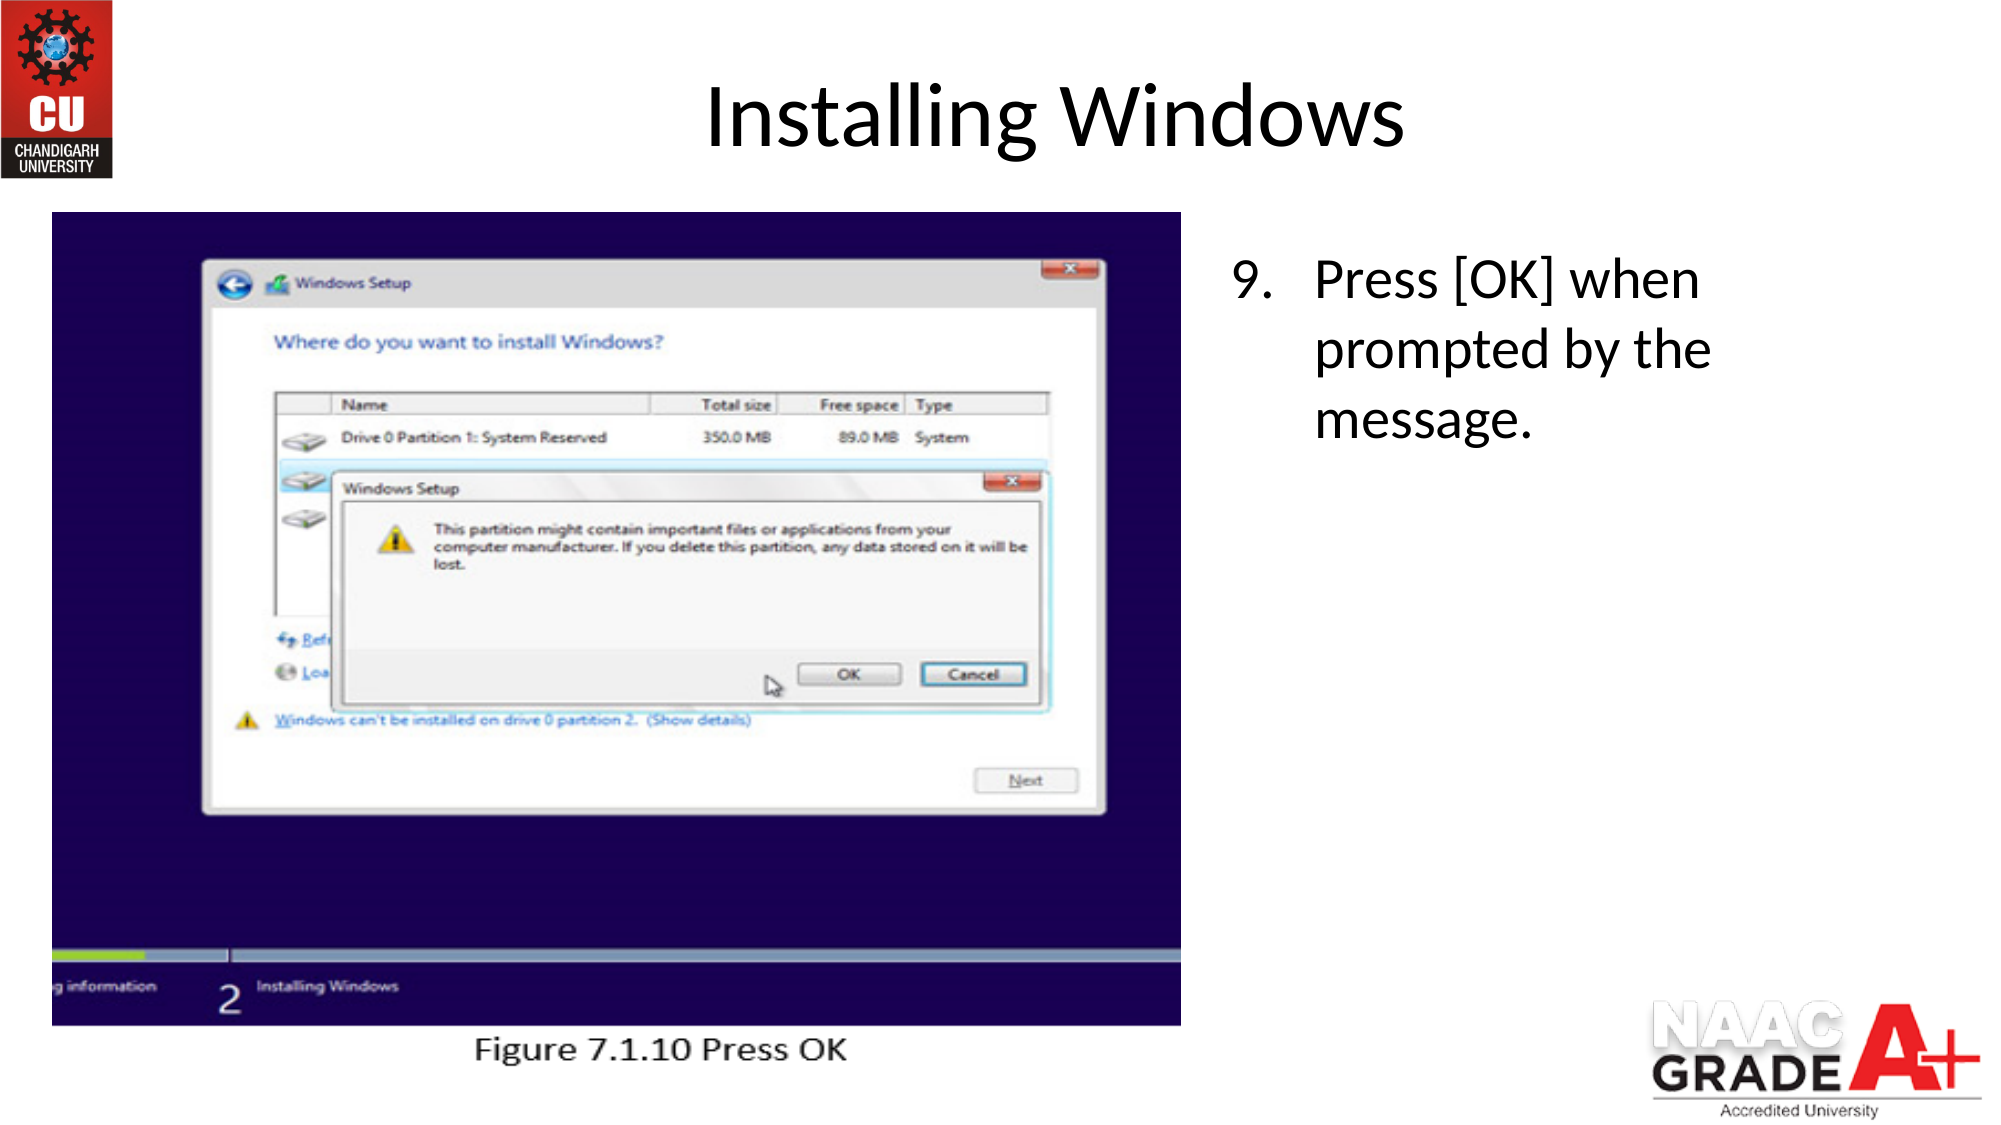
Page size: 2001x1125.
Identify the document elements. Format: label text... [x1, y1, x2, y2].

picture [1638, 995, 1998, 1125]
picture [52, 212, 1181, 1088]
text_box Installing Windows [162, 0, 1950, 233]
picture [0, 0, 113, 179]
text_box Press [OK] when prompted by the message. [1215, 232, 1950, 528]
